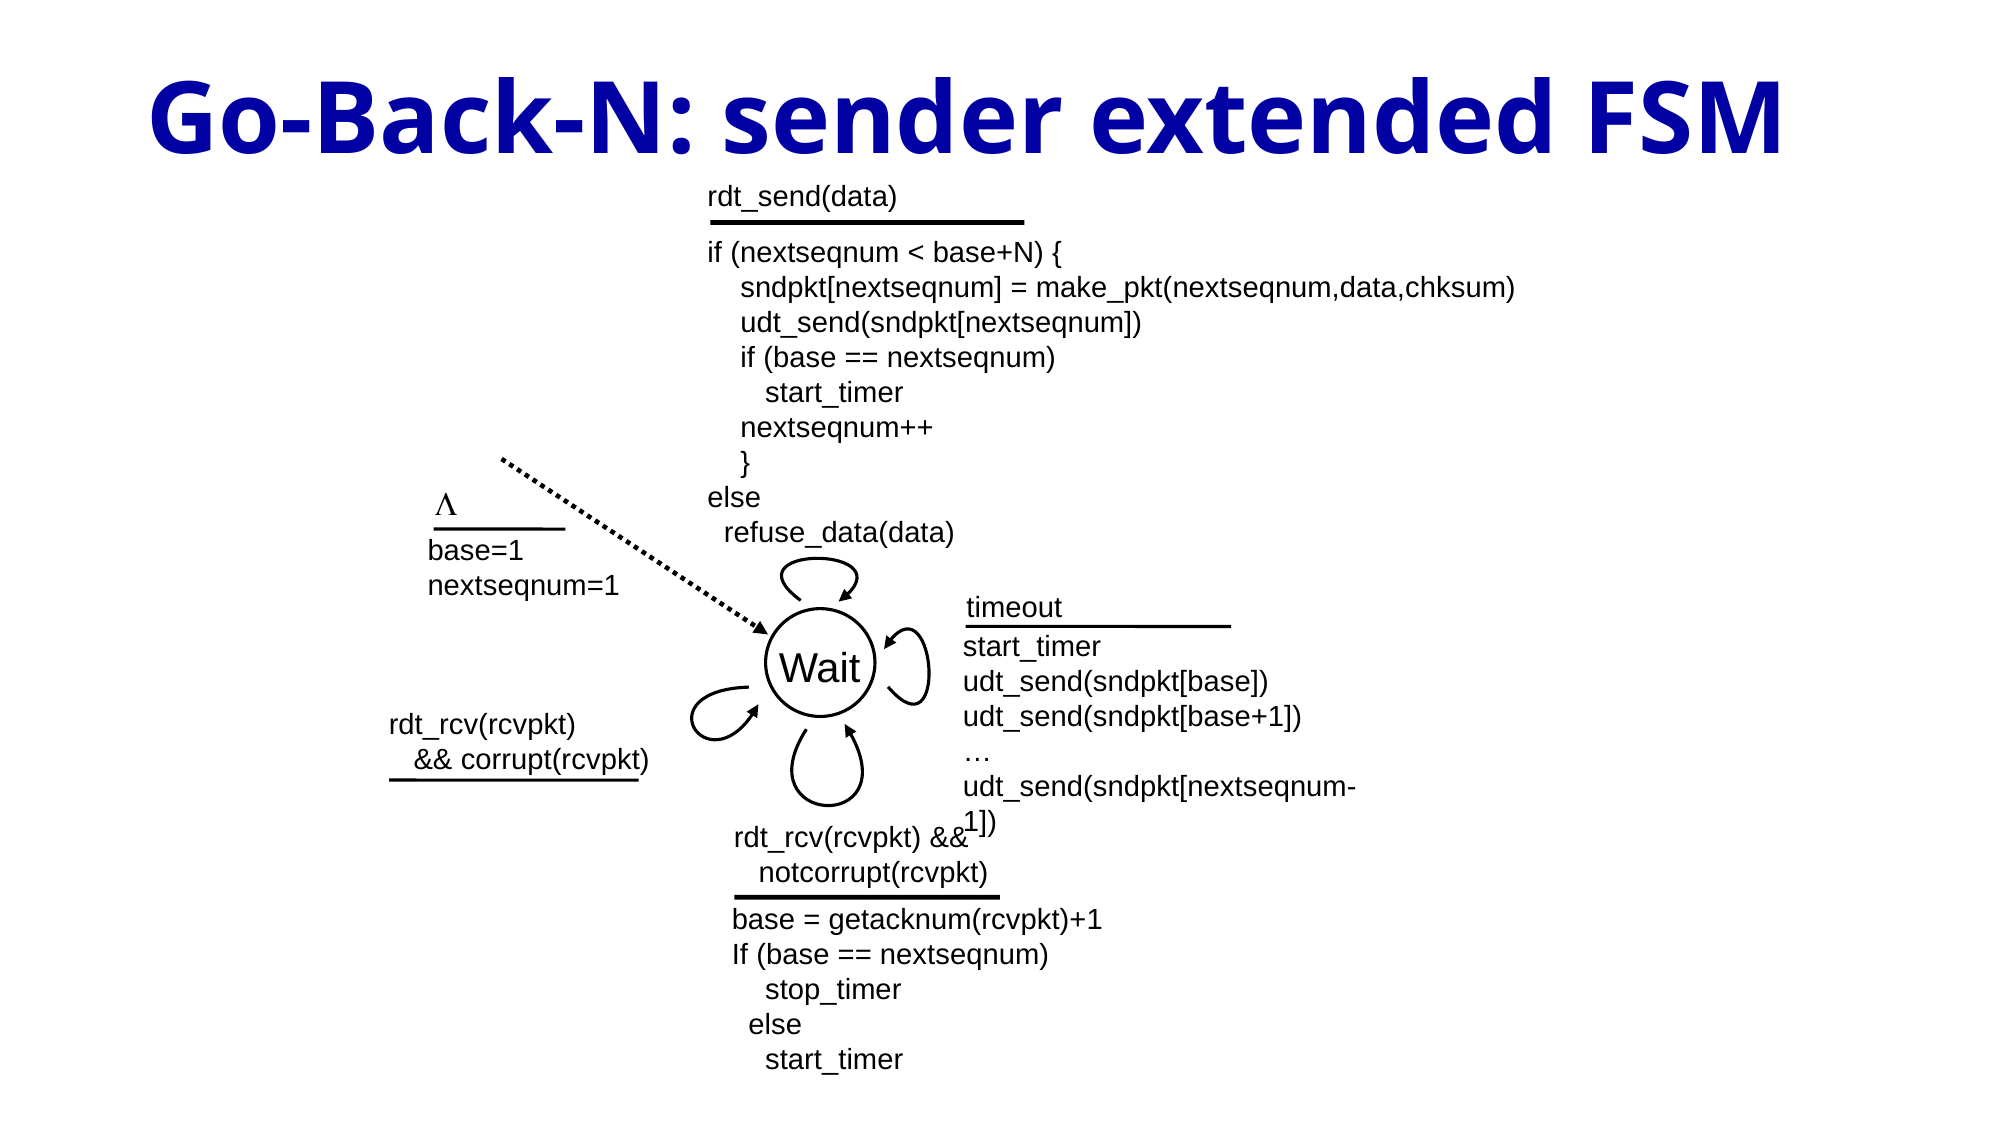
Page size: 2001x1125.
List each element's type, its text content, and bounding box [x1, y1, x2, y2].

text_box L [419, 474, 473, 530]
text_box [753, 608, 884, 717]
text_box base=1 nextseqnum=1 [412, 524, 657, 607]
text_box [717, 723, 1322, 1030]
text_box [692, 170, 1599, 603]
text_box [373, 687, 759, 792]
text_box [884, 603, 1404, 758]
title Go-Back-N: sender extended FSM [131, 47, 1952, 195]
